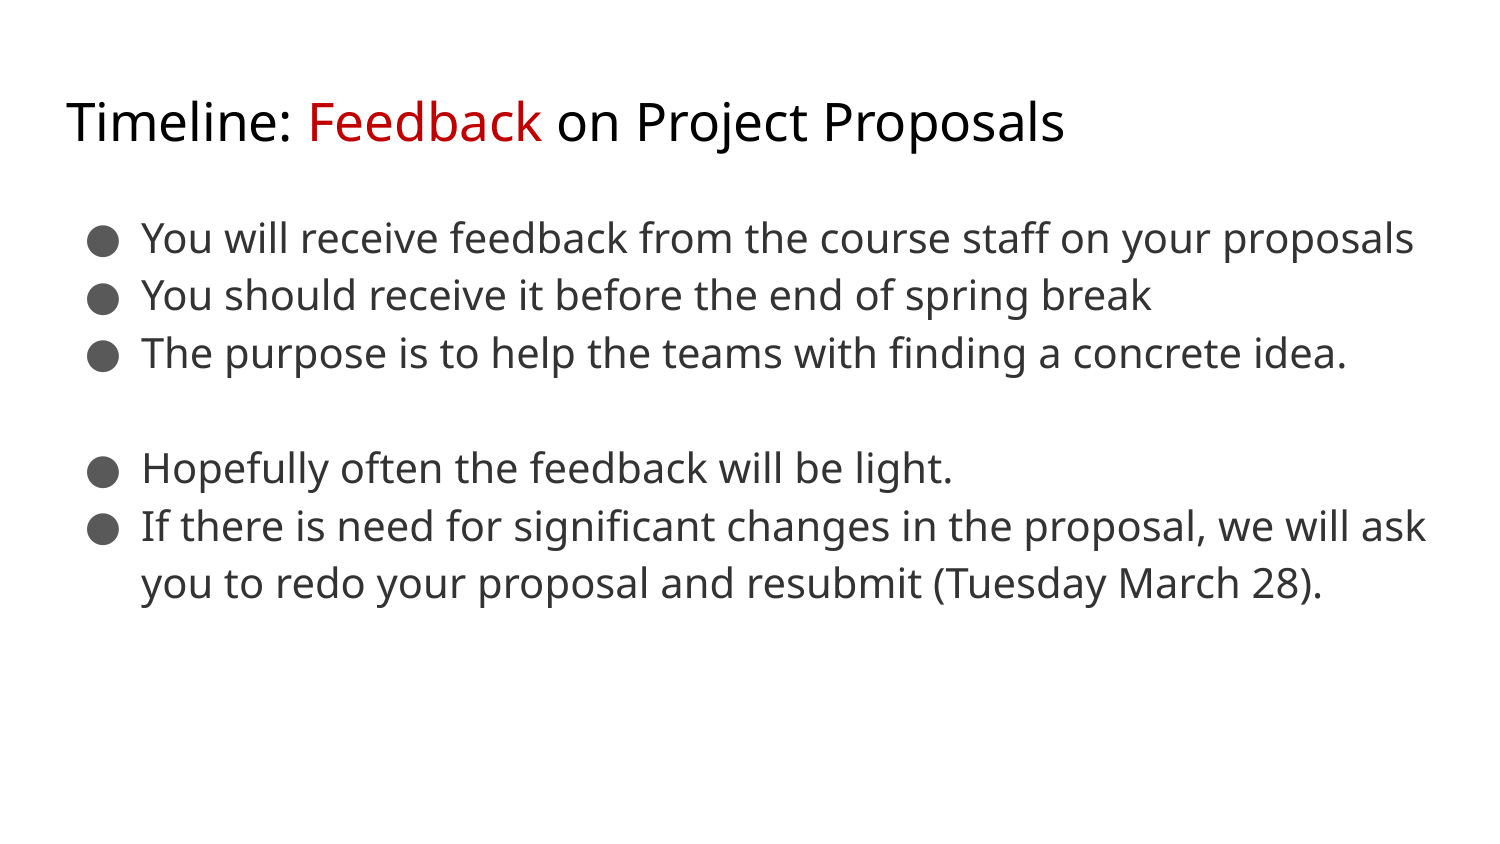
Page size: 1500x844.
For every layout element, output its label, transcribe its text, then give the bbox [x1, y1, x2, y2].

list You will receive feedback from the course staff on your proposals You should receive it before the end of spring break The purpose is to help the teams with finding a concrete idea. Hopefully often the feedback will be light. If there is need for significant changes in the proposal, we will ask you to redo your proposal and resubmit (Tuesday March 28). [51, 189, 1449, 750]
title Timeline: Feedback on Project Proposals [51, 72, 1449, 167]
